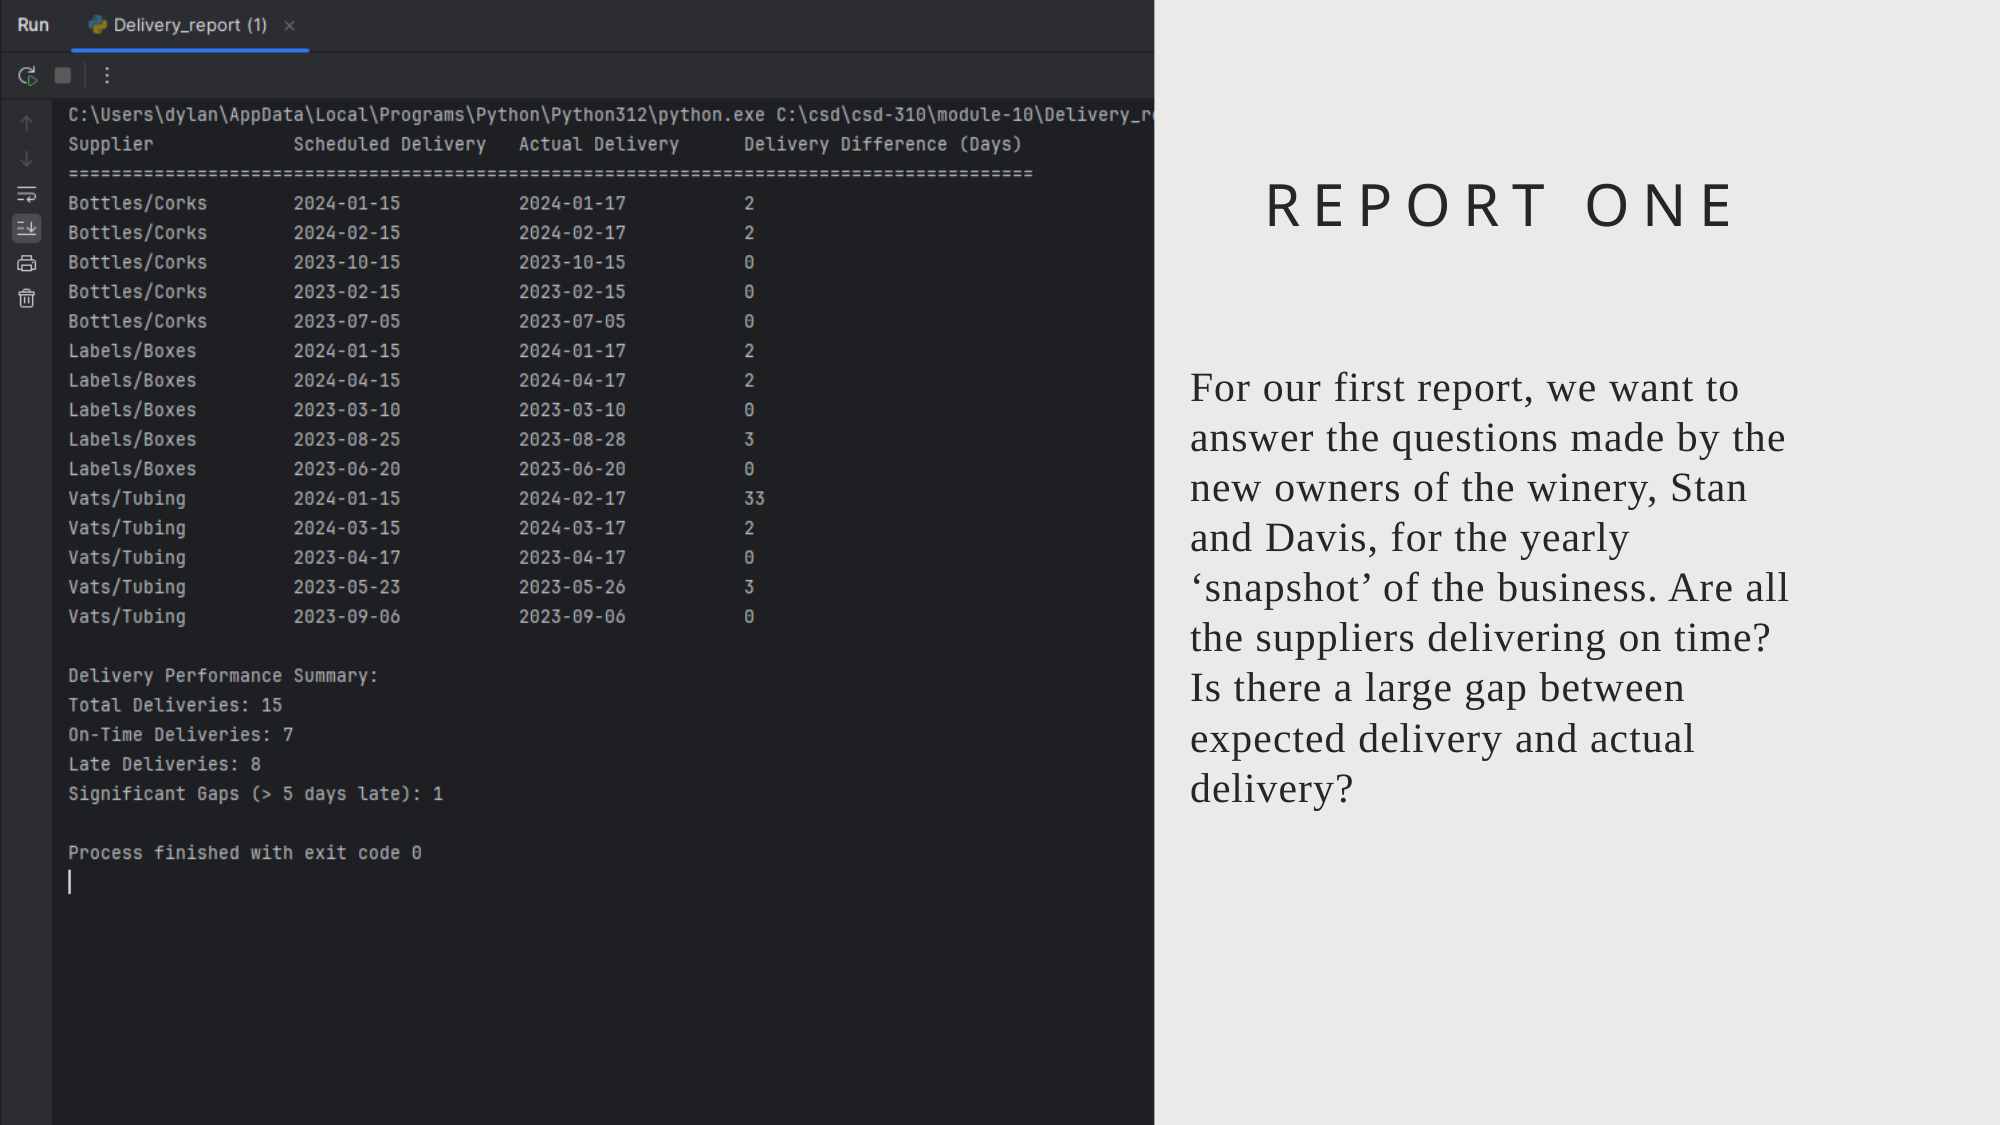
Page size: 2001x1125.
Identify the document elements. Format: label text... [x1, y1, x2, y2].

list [0, 0, 1155, 1125]
text_box For our first report, we want to answer the questions made by the new owners of the winery, Stan and Davis, for the yearly ‘snapshot’ of the business. Are all the suppliers delivering on time? Is there a large gap between expected delivery and actual delivery? [1174, 352, 1813, 1026]
text_box [1155, 0, 2000, 1125]
title Report one [1175, 99, 1822, 300]
